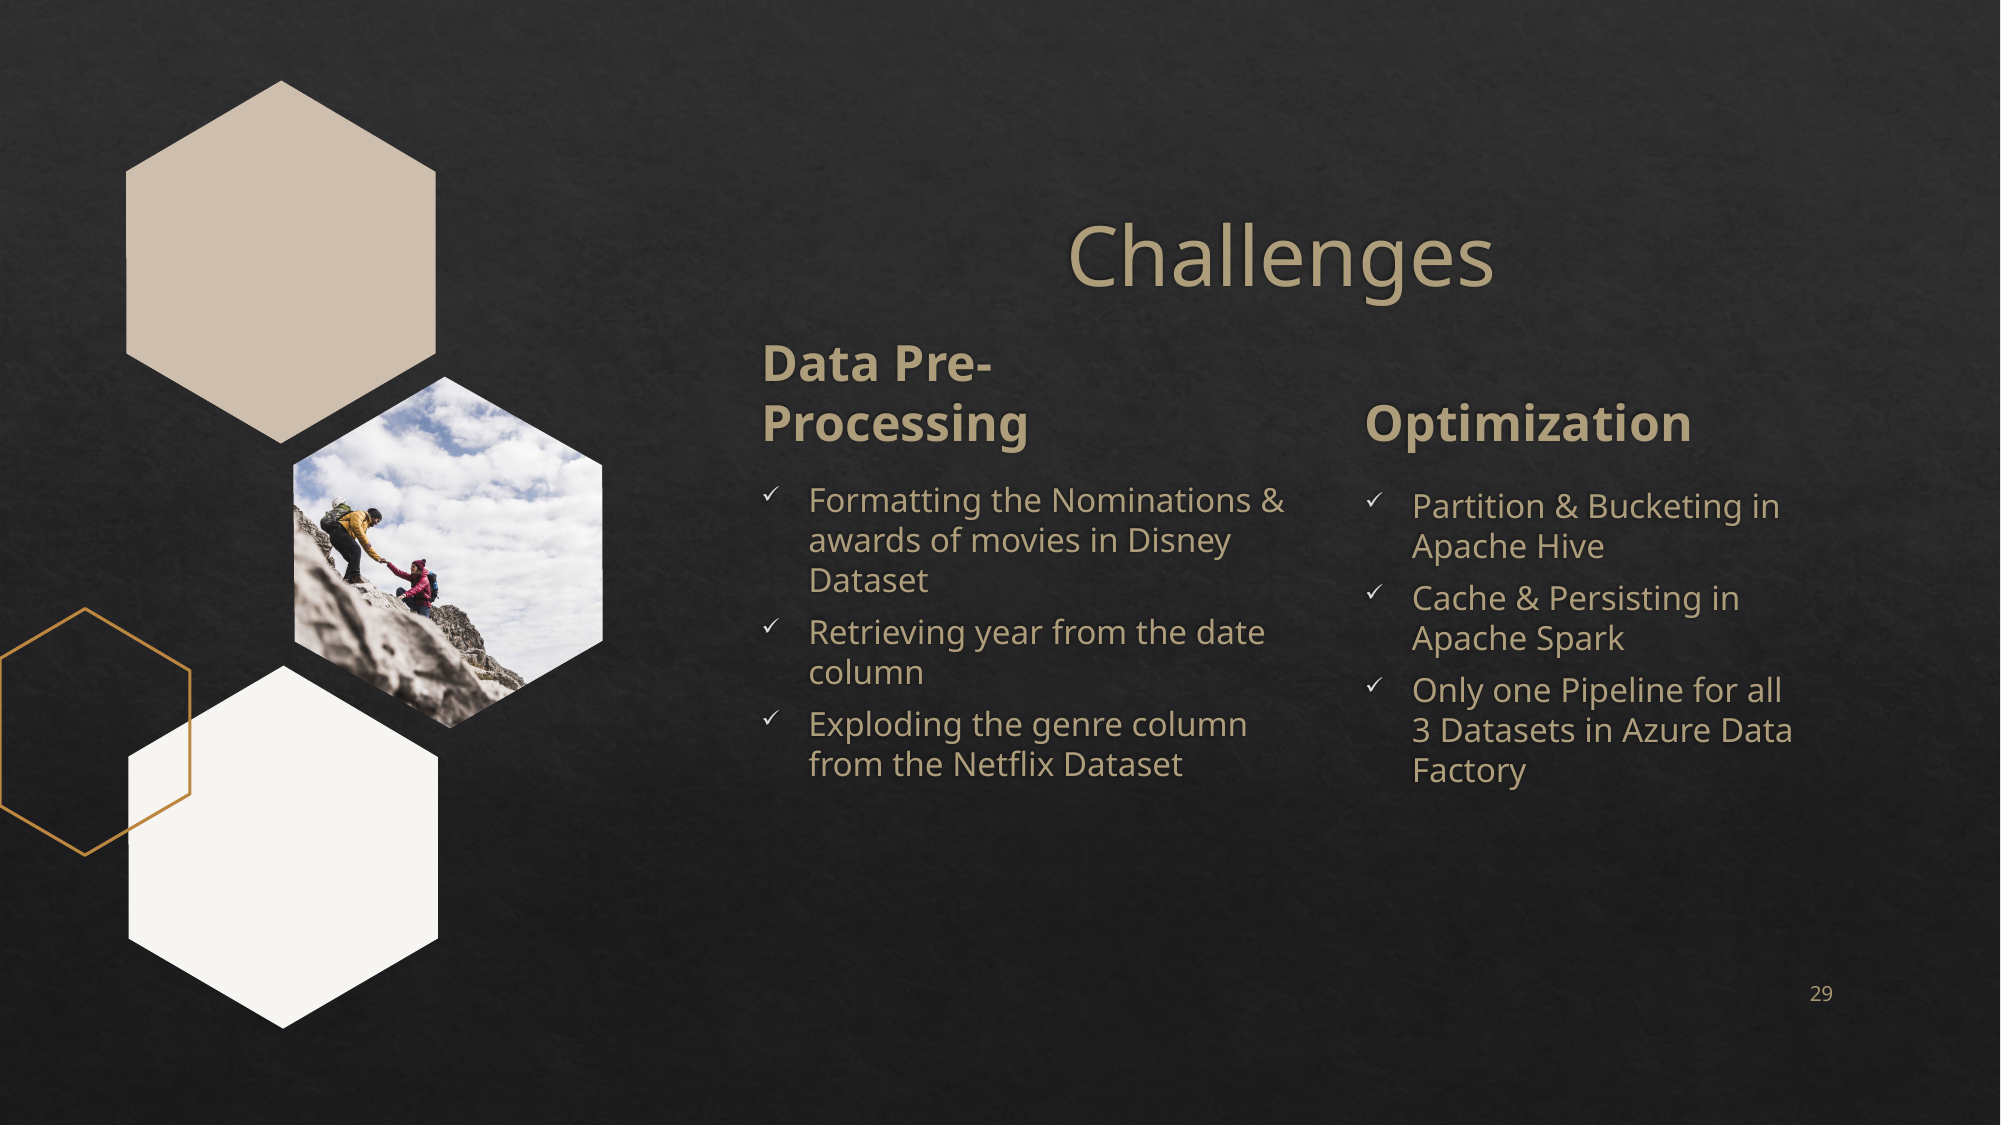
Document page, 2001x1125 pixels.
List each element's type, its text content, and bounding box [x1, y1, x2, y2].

list Data Pre-Processing [746, 350, 1251, 459]
list Optimization [1349, 350, 1811, 459]
slide_number 29 [1724, 965, 1849, 1025]
picture [293, 376, 603, 729]
list Partition & Bucketing in Apache Hive Cache & Persisting in Apache Spark Only one Pipeline for all 3 Datasets in Azure Data Factory [1349, 477, 1811, 856]
title Challenges [740, 93, 1823, 312]
list Formatting the Nominations & awards of movies in Disney Dataset Retrieving year from the date column Exploding the genre column from the Netflix Dataset [746, 471, 1311, 864]
